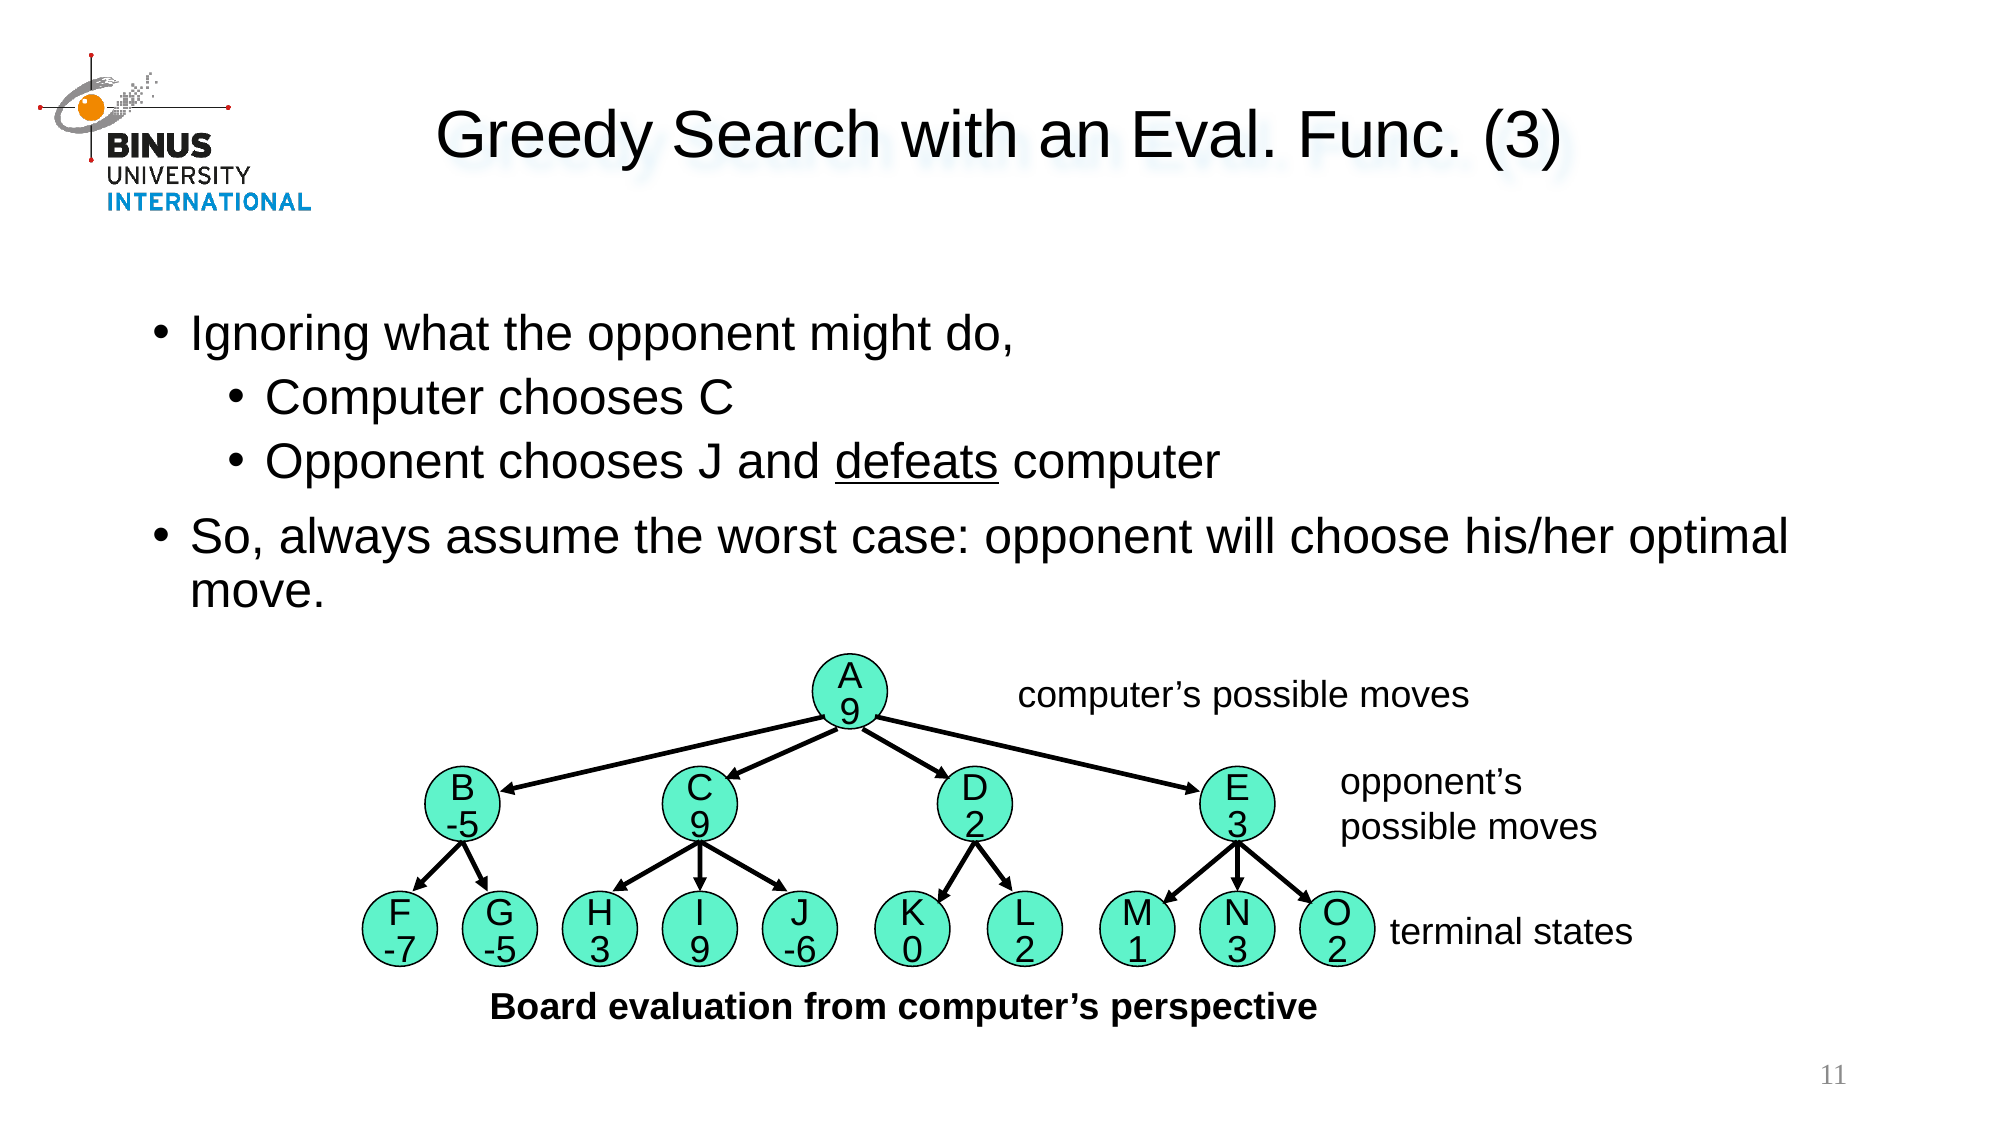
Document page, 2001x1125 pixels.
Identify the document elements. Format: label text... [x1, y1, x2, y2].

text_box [362, 653, 1649, 1036]
text_box Greedy Search with an Eval. Func. (3) [350, 62, 1650, 200]
slide_number 11 [1412, 1042, 1863, 1103]
list Ignoring what the opponent might do, Computer chooses C Opponent chooses J and defeats computer So, always assume the worst case: opponent will choose his/her optimal move. [137, 299, 1863, 1014]
picture [0, 0, 348, 269]
